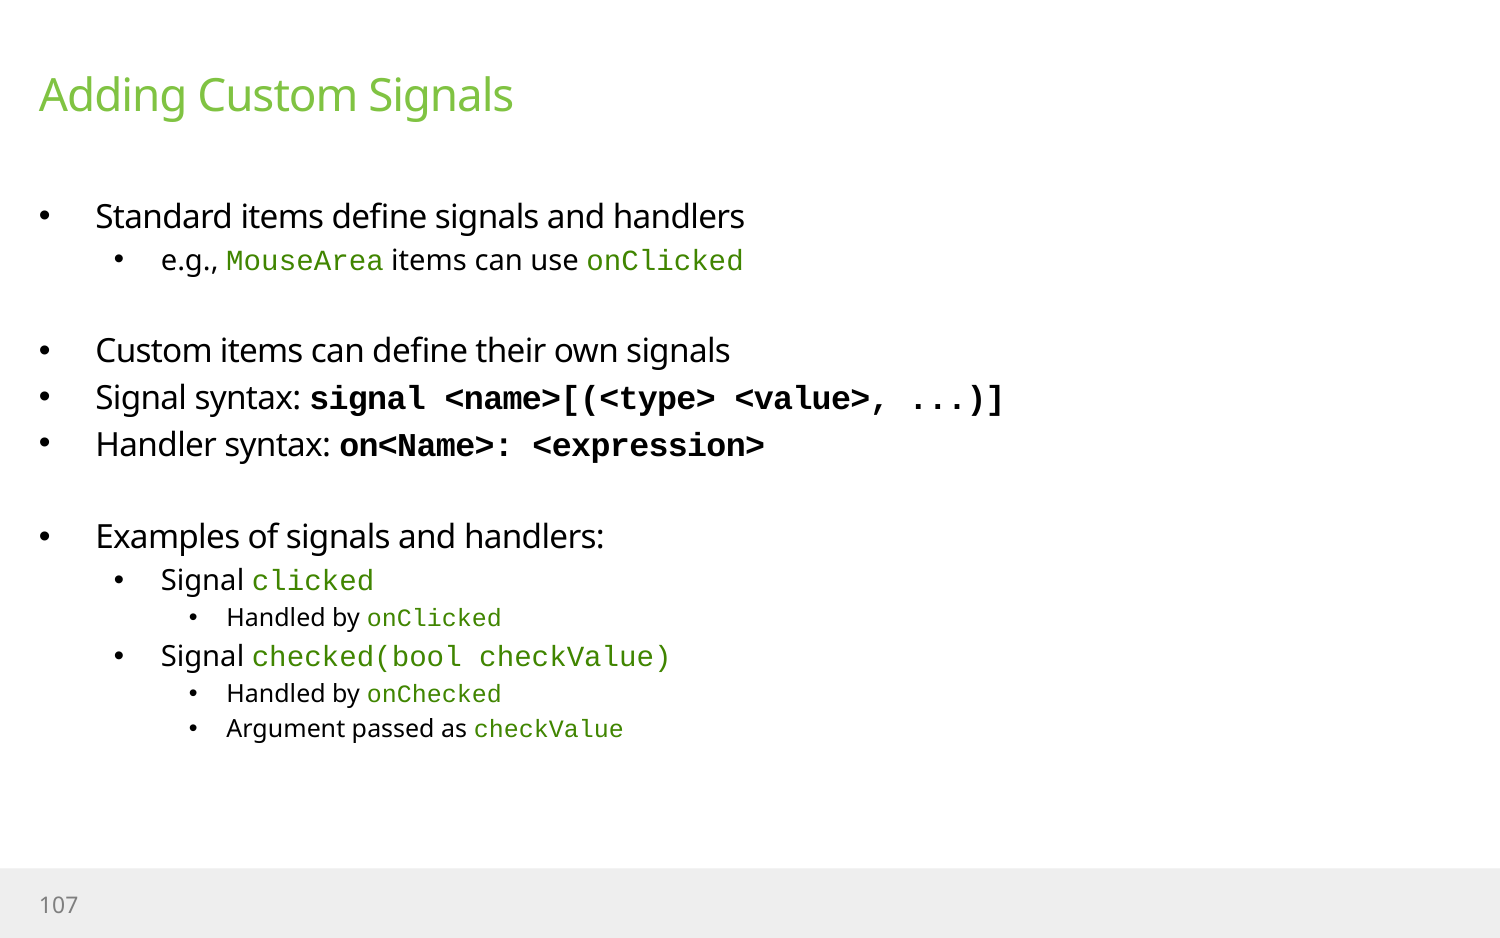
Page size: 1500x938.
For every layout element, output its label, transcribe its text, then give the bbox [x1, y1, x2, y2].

slide_number 107 [39, 892, 410, 921]
title Adding Custom Signals [39, 66, 1052, 195]
list Standard items define signals and handlers e.g., MouseArea items can use onClicked Custom items can define their own signals Signal syntax: signal <name>[(<type> <value>, ...)] Handler syntax: on<Name>: <expression> Examples of signals and handlers: Signal clicked Handled by onClicked Signal checked(bool checkValue) Handled by onChecked Argument passed as checkValue [39, 195, 1272, 800]
